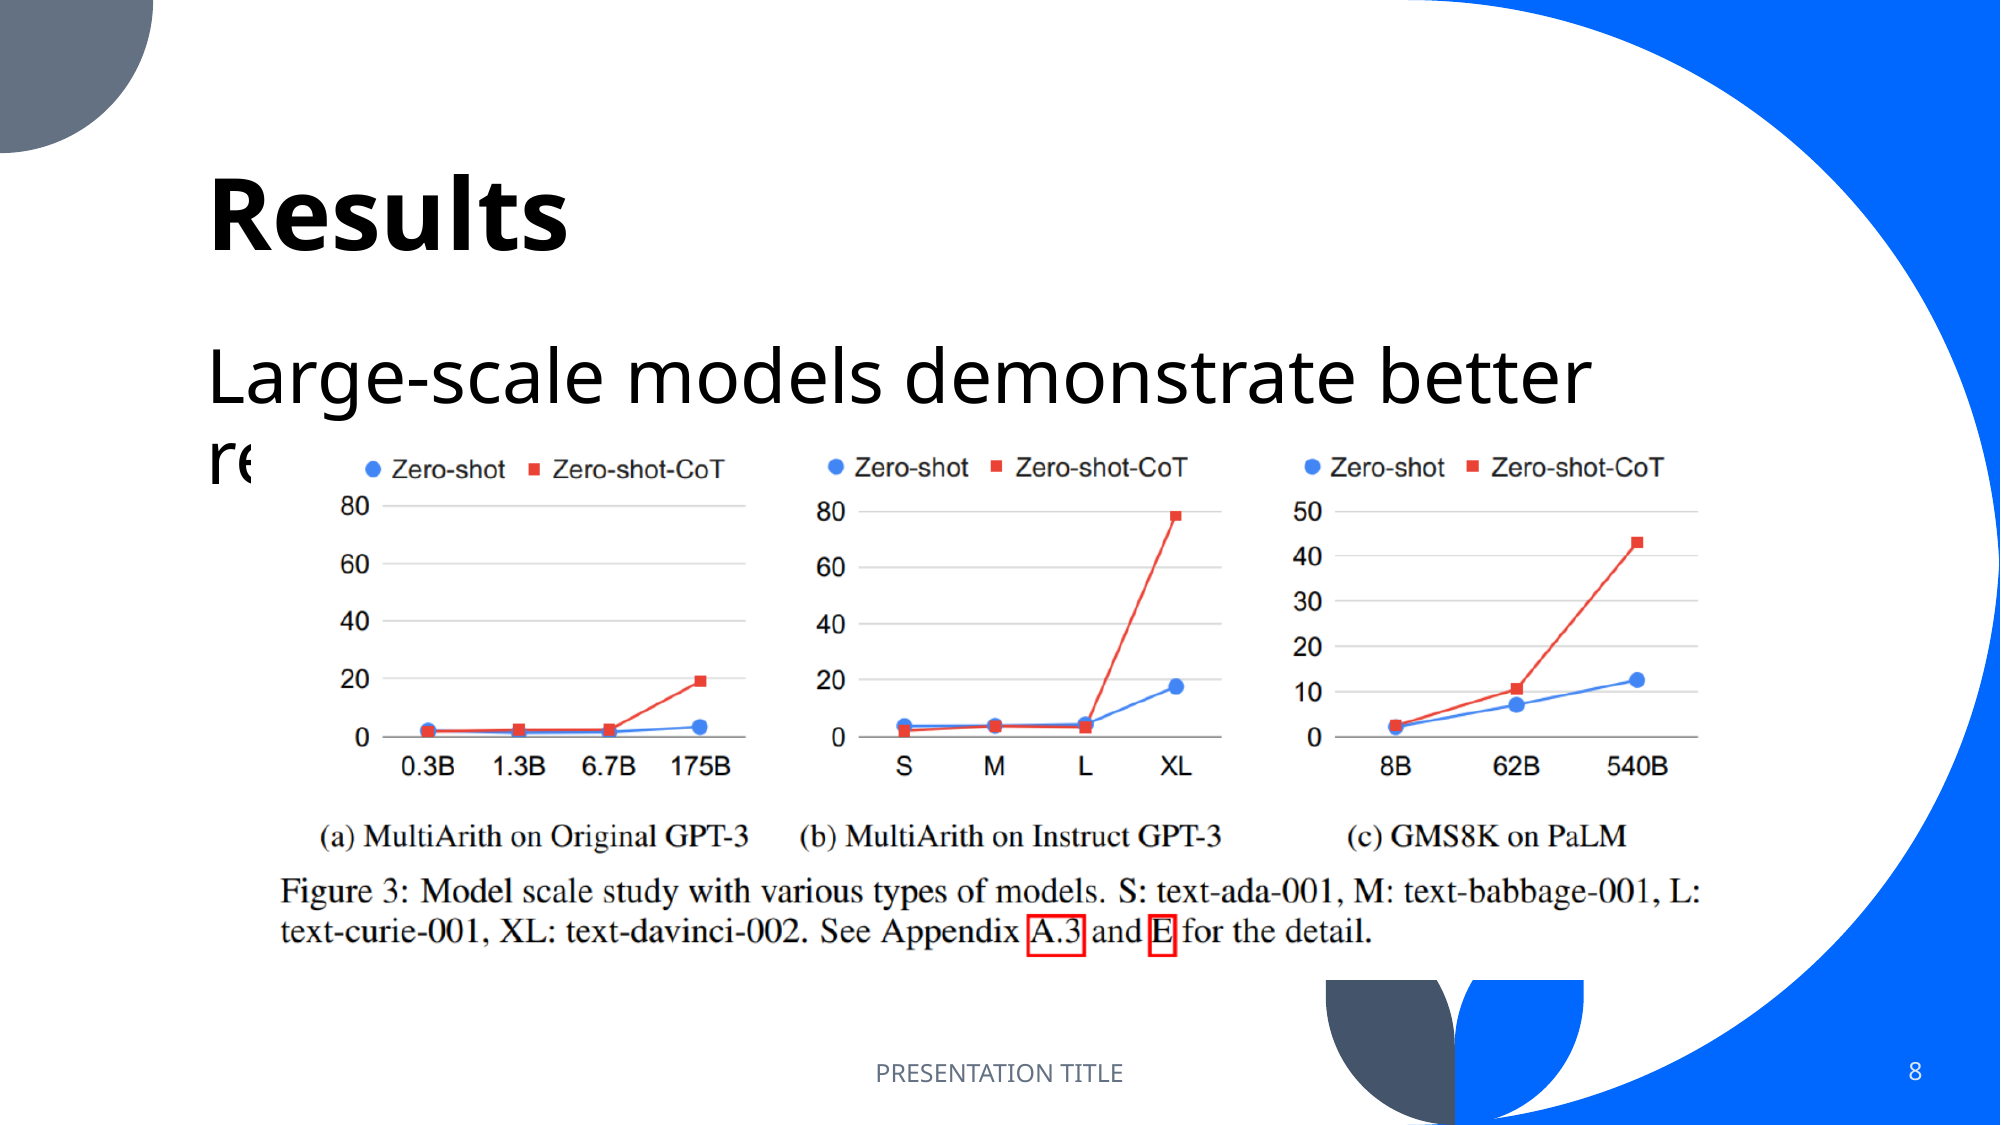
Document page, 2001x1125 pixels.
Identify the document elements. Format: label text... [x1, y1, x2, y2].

title Results [191, 22, 1796, 280]
list Large-scale models demonstrate better reasoning [191, 330, 1904, 884]
footer PRESENTATION TITLE [662, 1042, 1338, 1103]
slide_number 8 [1665, 1042, 1938, 1103]
picture [251, 426, 1736, 980]
